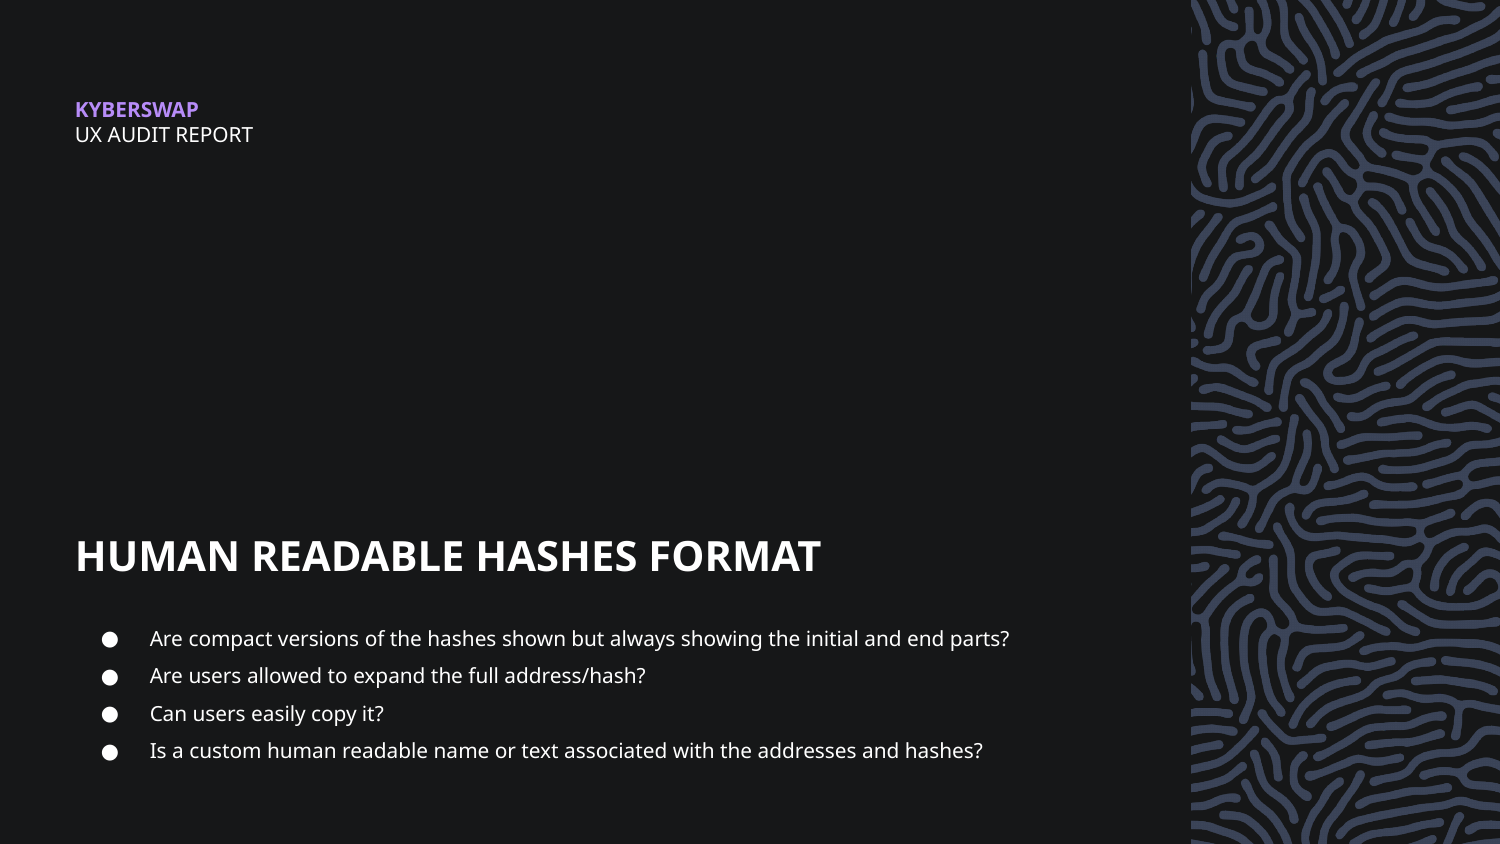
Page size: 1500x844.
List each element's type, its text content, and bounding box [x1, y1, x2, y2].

text_box HUMAN READABLE HASHES FORMAT [59, 457, 1137, 595]
text_box KYBERSWAP UX AUDIT REPORT [59, 82, 272, 162]
picture [1190, 0, 1500, 844]
text_box Are compact versions of the hashes shown but always showing the initial and end parts? Are users allowed to expand the full address/hash? Can users easily copy it? Is a custom human readable name or text associated with the addresses and hashes? [59, 597, 1124, 778]
